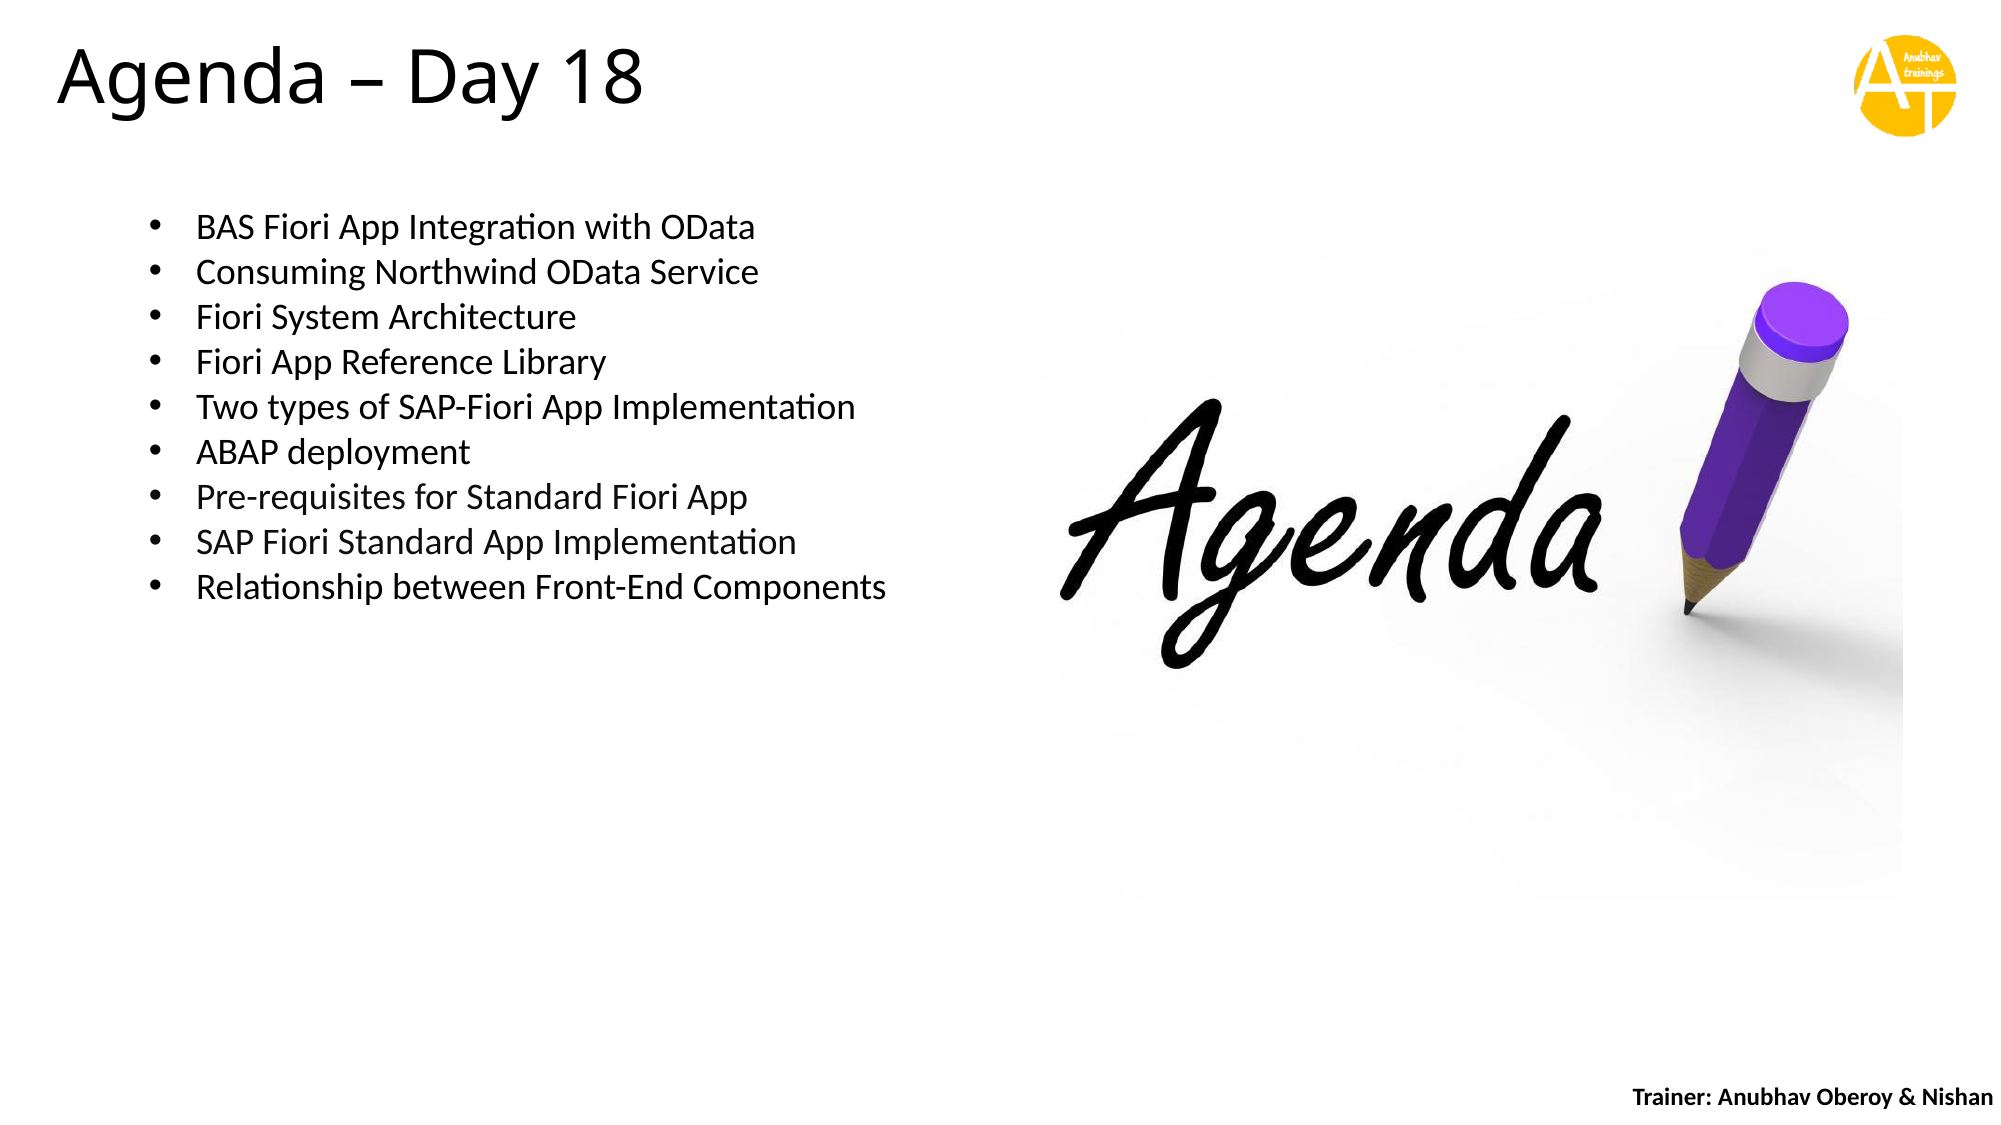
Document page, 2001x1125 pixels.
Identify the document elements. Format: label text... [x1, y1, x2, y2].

text_box Agenda – Day 18 [42, 30, 1896, 148]
footer [1568, 1081, 1998, 1125]
text_box Trainer: Anubhav Oberoy & Nishan [1601, 1083, 2000, 1108]
picture [1844, 28, 1962, 145]
picture [999, 224, 1903, 901]
text_box BAS Fiori App Integration with OData Consuming Northwind OData Service Fiori System Architecture Fiori App Reference Library Two types of SAP-Fiori App Implementation ABAP deployment Pre-requisites for Standard Fiori App SAP Fiori Standard App Implementation Relationship between Front-End Components [134, 149, 1962, 705]
